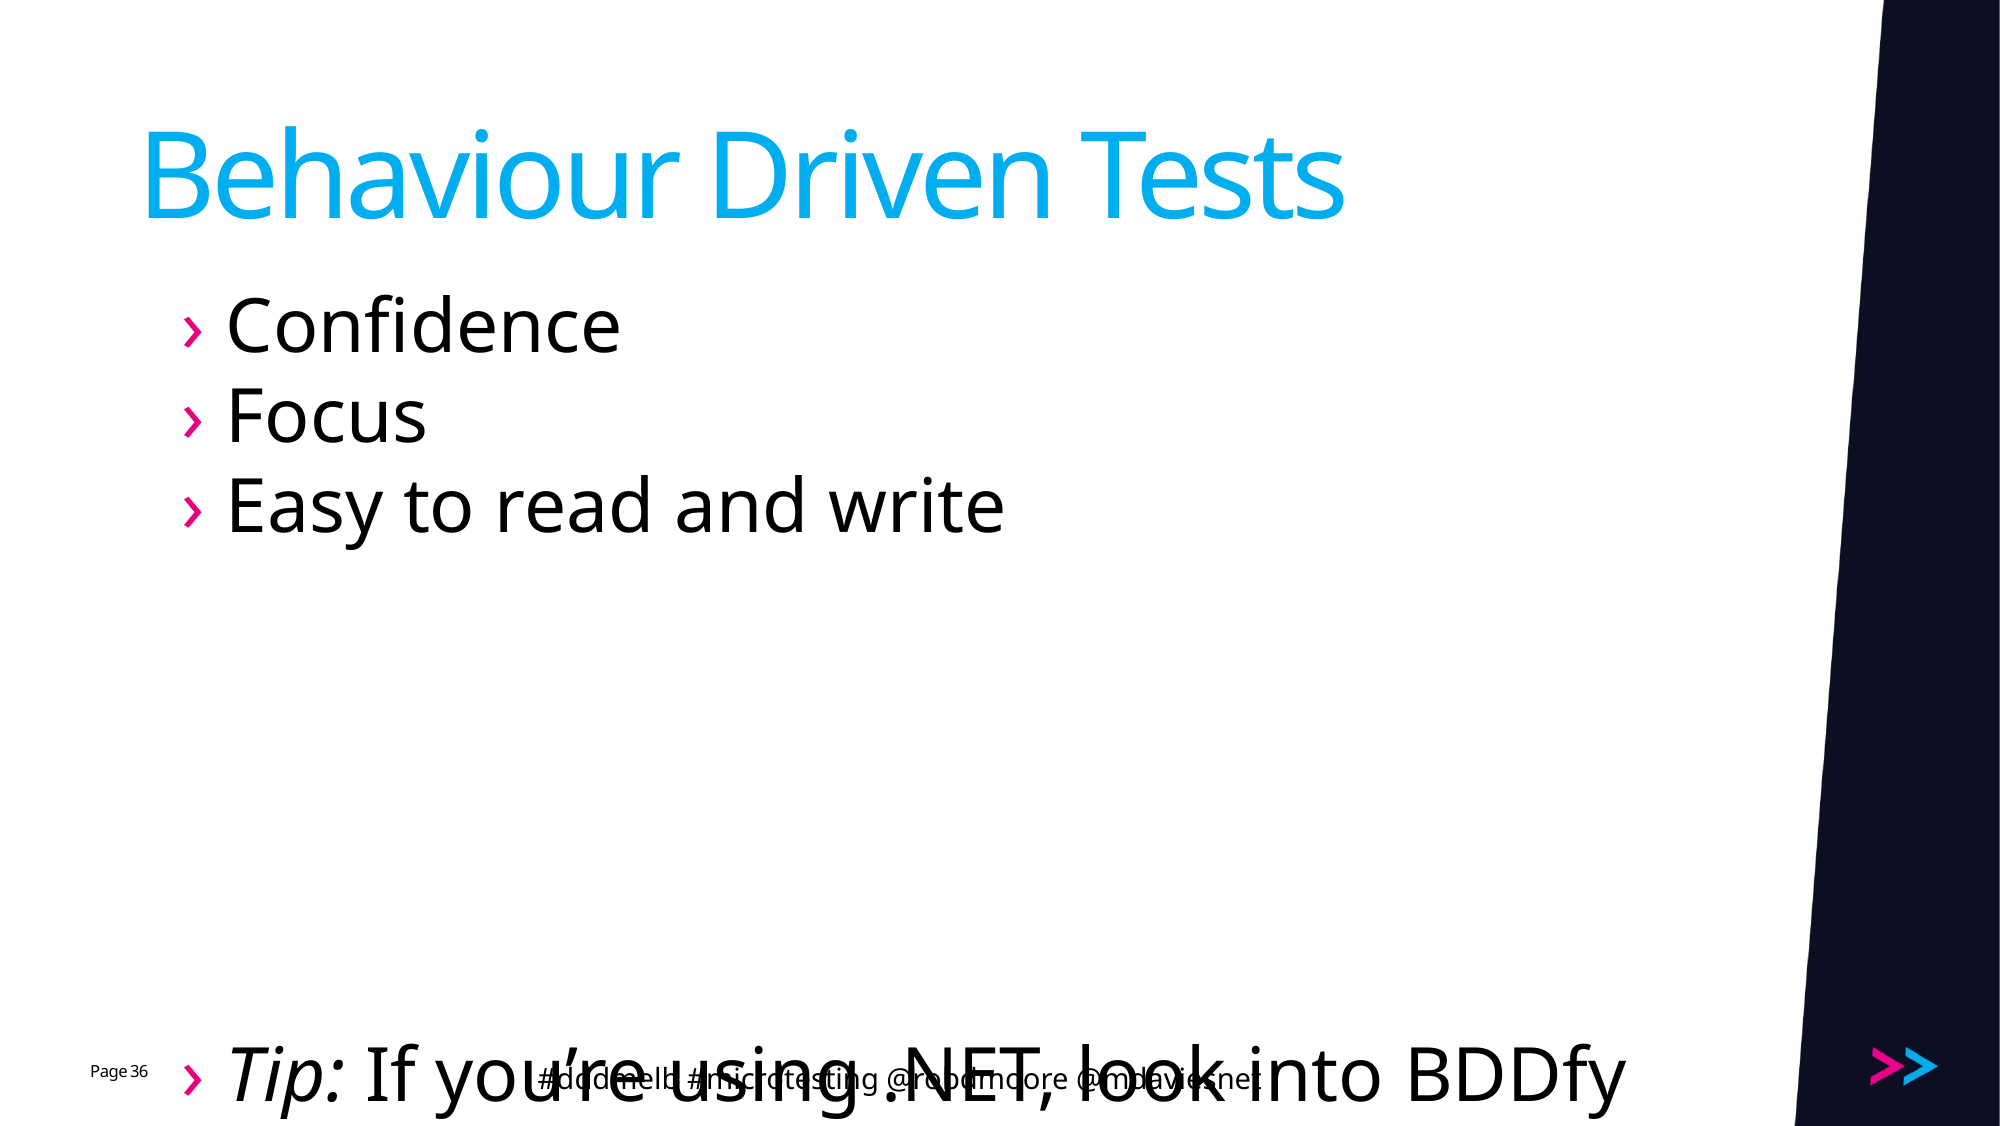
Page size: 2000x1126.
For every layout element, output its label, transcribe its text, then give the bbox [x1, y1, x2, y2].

list Confidence Focus Easy to read and write Tip: If you’re using .NET, look into BDDfy [137, 277, 1786, 1021]
picture [0, 0, 2000, 1126]
slide_number 36 [130, 1061, 166, 1113]
title Behaviour Driven Tests [137, 54, 1786, 243]
